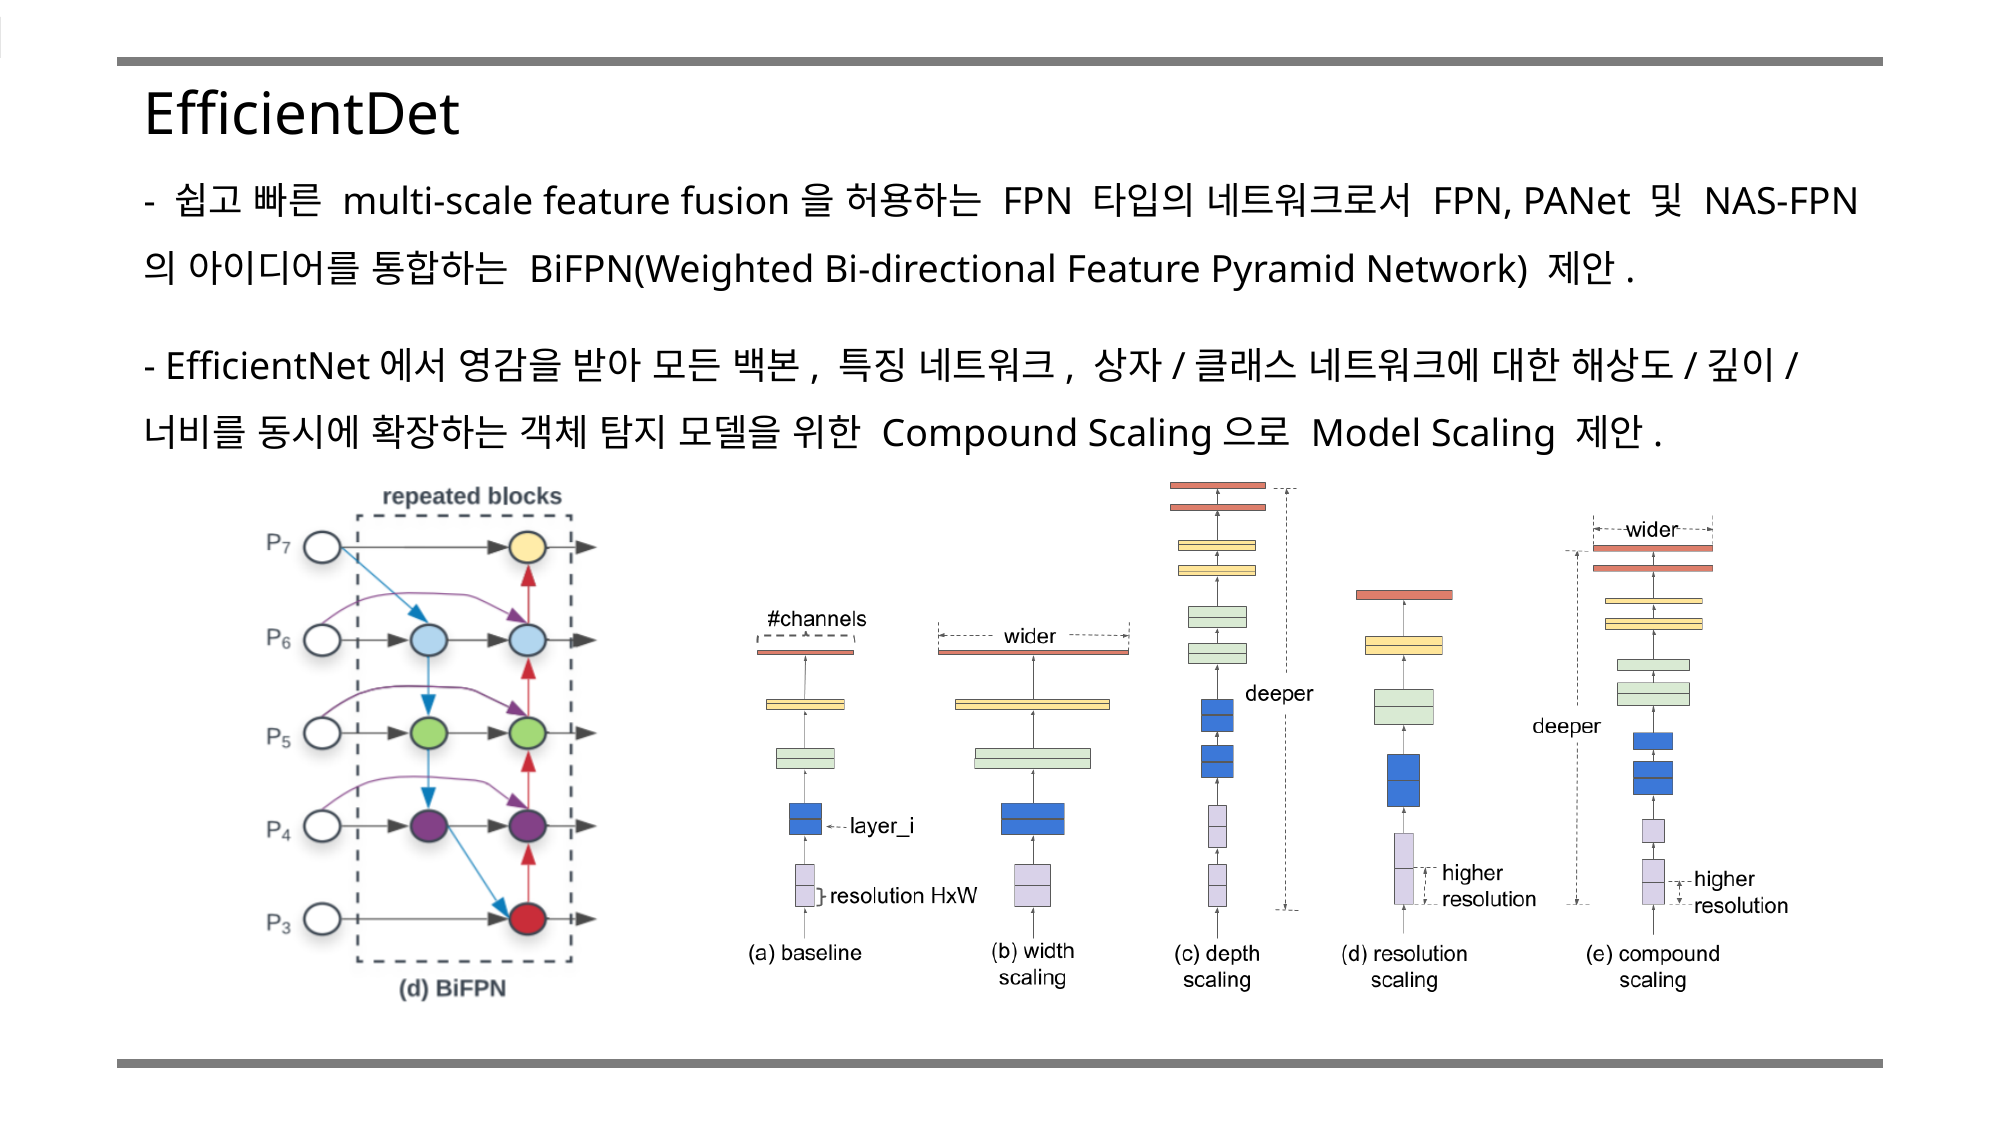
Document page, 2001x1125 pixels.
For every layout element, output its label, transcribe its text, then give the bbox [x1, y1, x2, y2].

picture [745, 471, 1792, 995]
picture [208, 447, 621, 1018]
text_box - 쉽고 빠른 multi-scale feature fusion을 허용하는 FPN 타입의 네트워크로서 FPN, PANet 및 NAS-FPN의 아이디어를 통합하는 BiFPN(Weighted Bi-directional Feature Pyramid Network) 제안. - EfficientNet에서 영감을 받아 모든 백본, 특징 네트워크, 상자/클래스 네트워크에 대한 해상도/깊이/ 너비를 동시에 확장하는 객체 탐지 모델을 위한 Compound Scaling으로 Model Scaling 제안. [128, 147, 1883, 530]
text_box EfficientDet [128, 70, 1472, 147]
